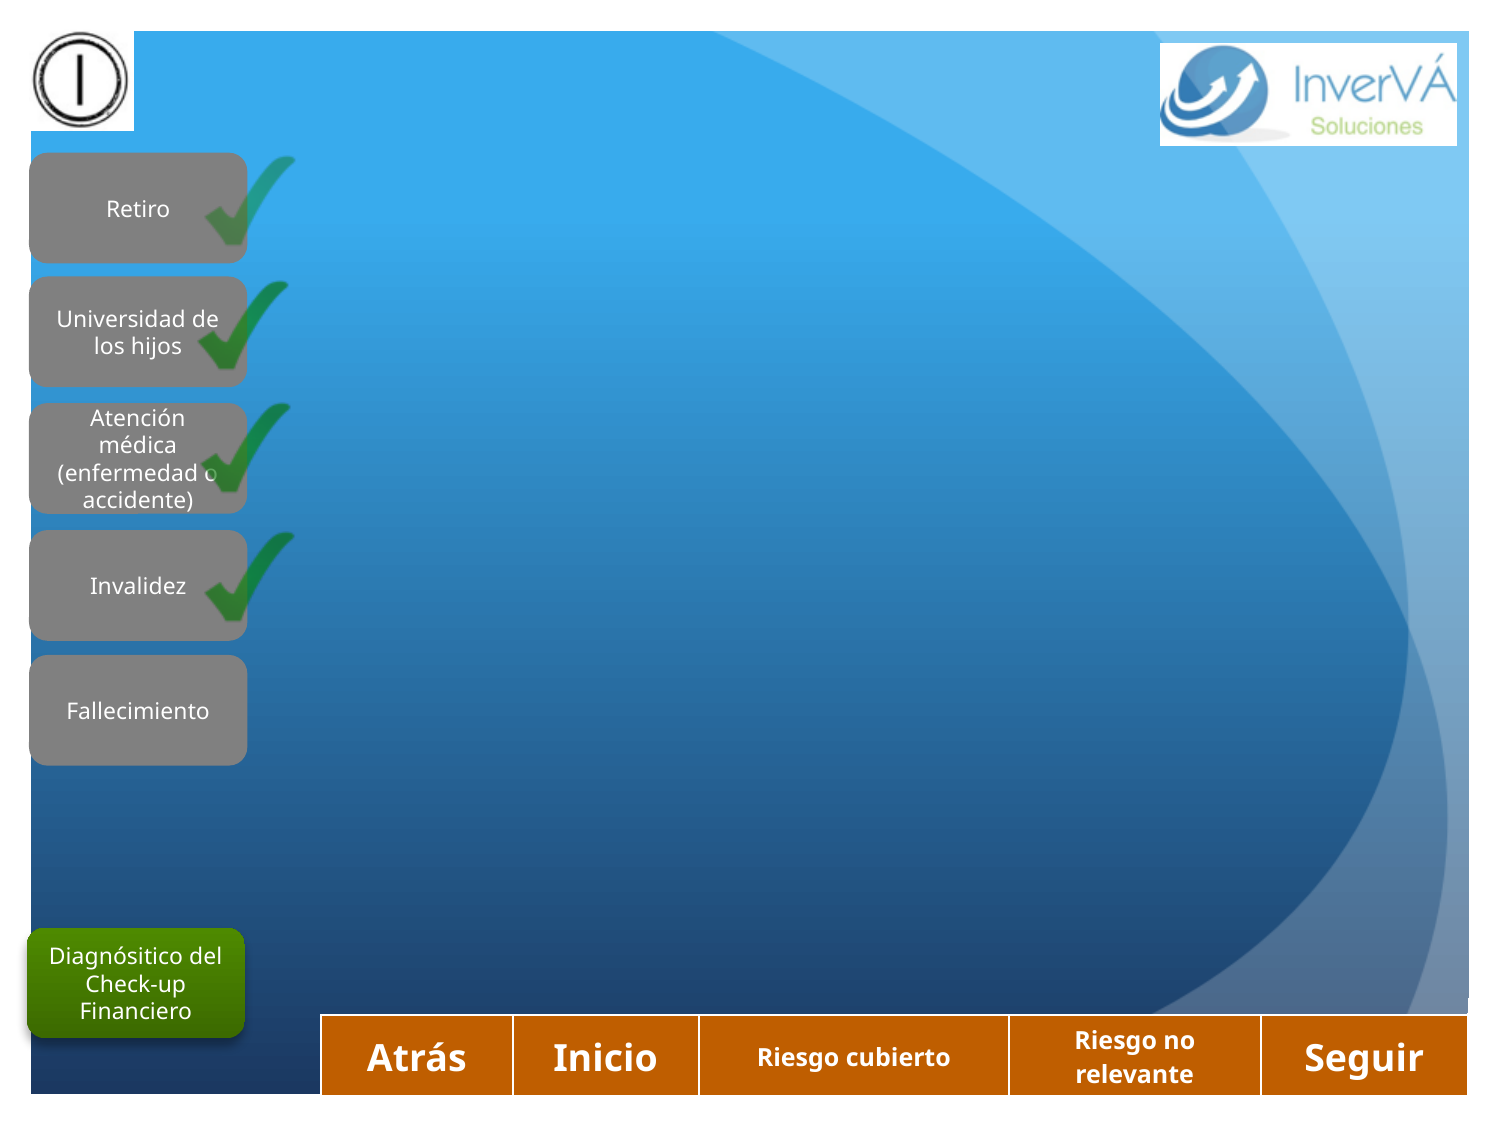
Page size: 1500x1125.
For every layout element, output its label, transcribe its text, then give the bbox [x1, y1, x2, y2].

table_header Riesgo no relevante [1010, 1016, 1260, 1095]
text_box Atención médica (enfermedad o accidente) [28, 402, 248, 515]
text_box Retiro [28, 151, 248, 265]
picture [24, 29, 1473, 1094]
table_header Seguir [1262, 1016, 1467, 1095]
text_box Diagnósitico del Check-up Financiero [26, 927, 246, 1039]
table_header Atrás [322, 1016, 512, 1095]
table_header Riesgo cubierto [700, 1016, 1008, 1095]
table_header Inicio [514, 1016, 698, 1095]
text_box Invalidez [28, 529, 248, 642]
text_box Universidad de los hijos [28, 275, 248, 388]
text_box Fallecimiento [28, 654, 249, 767]
